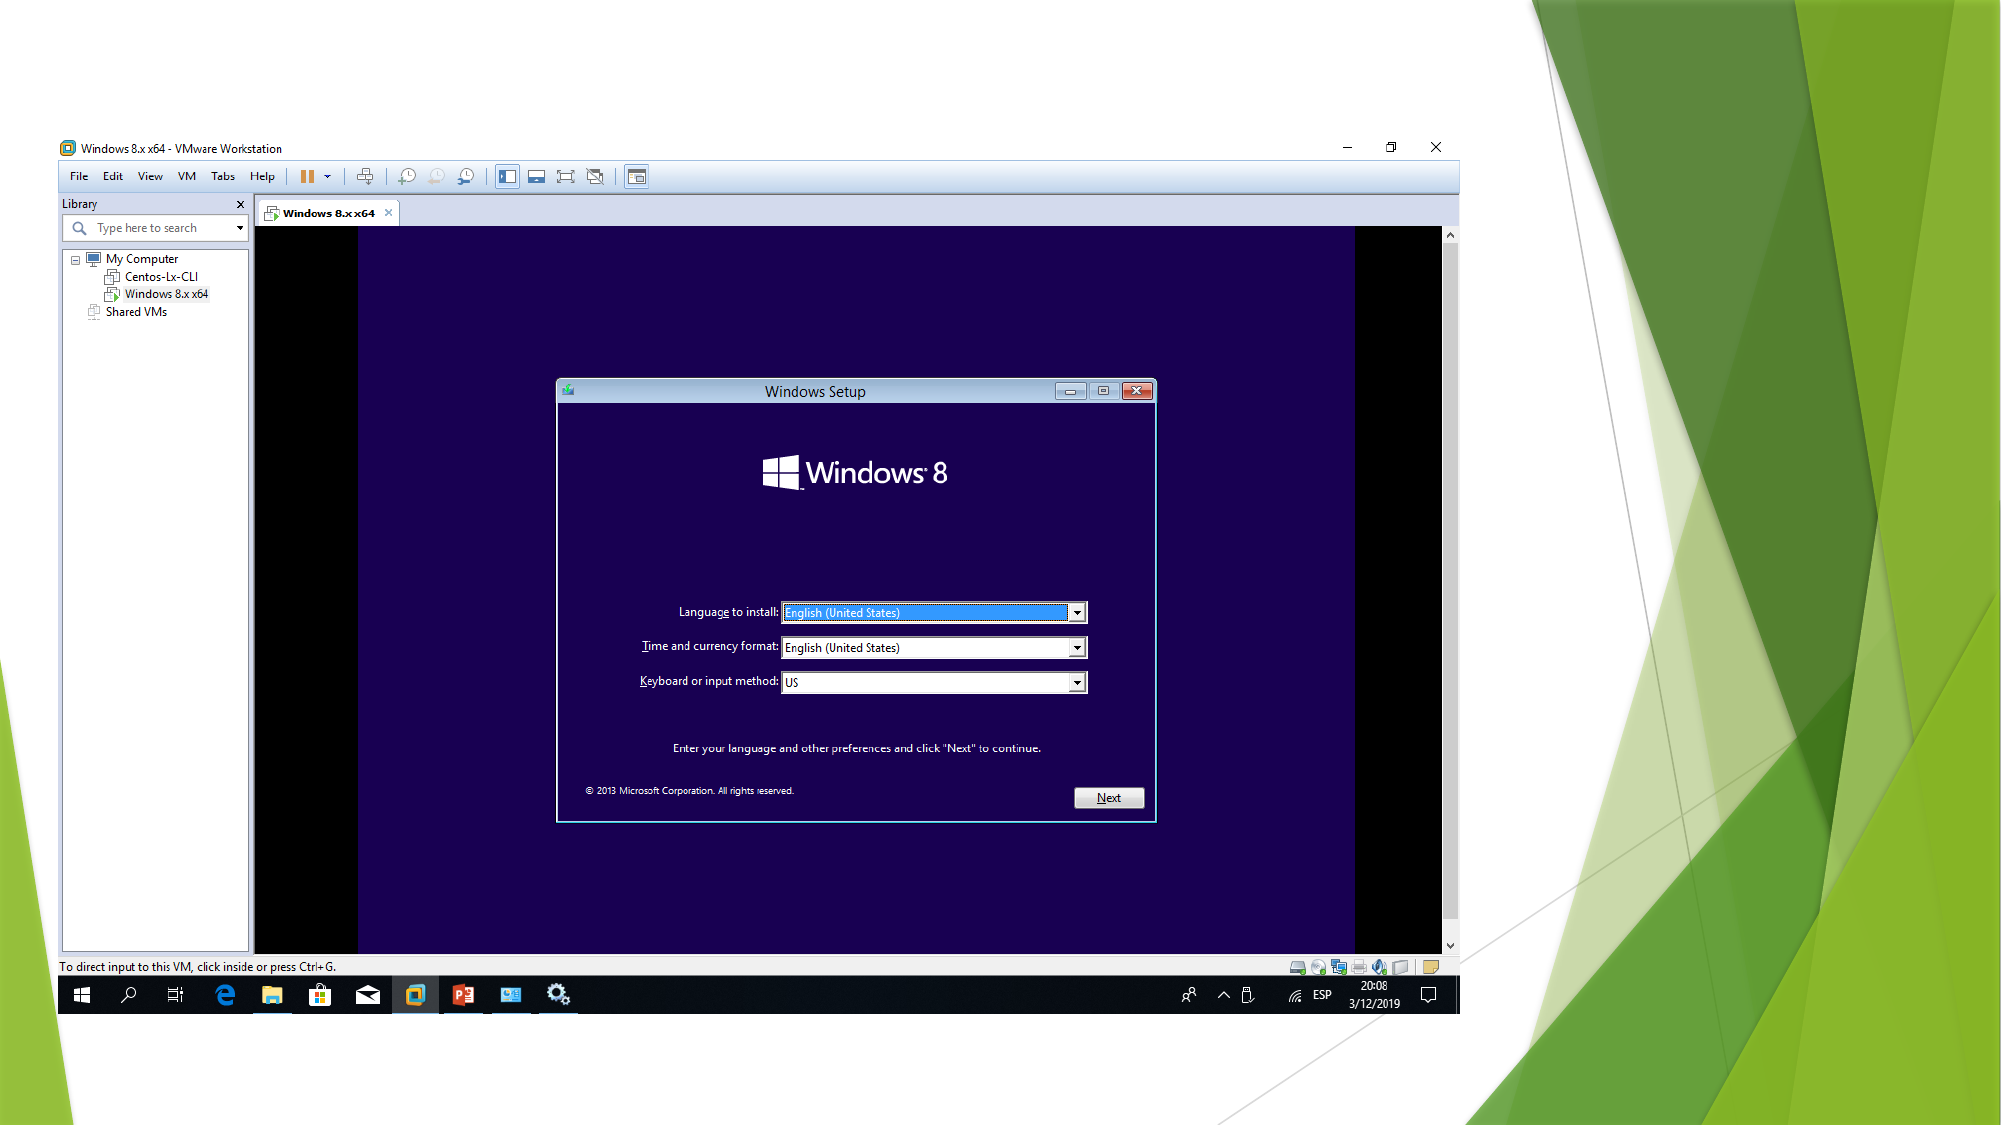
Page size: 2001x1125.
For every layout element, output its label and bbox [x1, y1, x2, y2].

picture [57, 136, 1461, 1014]
